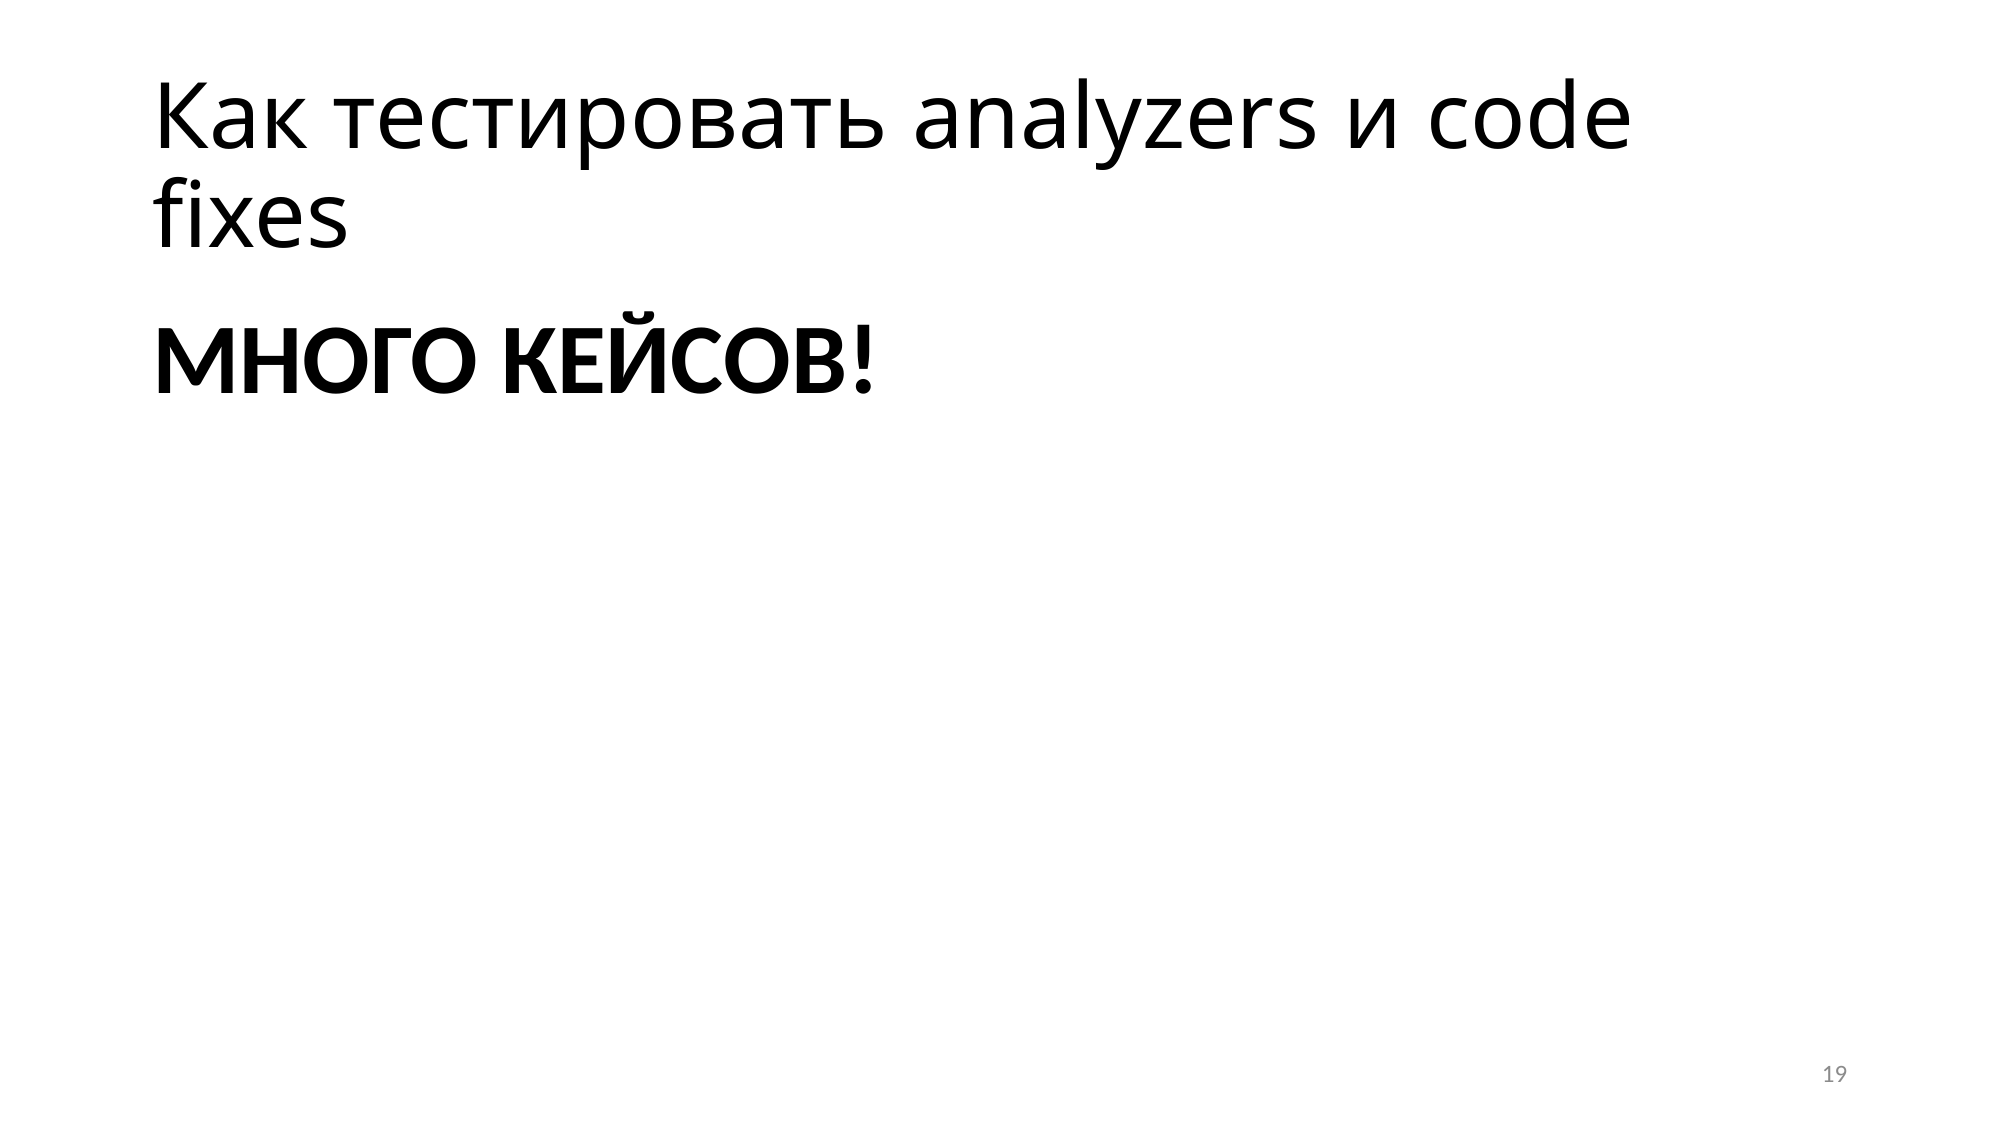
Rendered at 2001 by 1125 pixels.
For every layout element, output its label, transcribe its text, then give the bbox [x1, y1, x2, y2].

title Как тестировать analyzers и code fixes [137, 59, 1863, 278]
slide_number 19 [1412, 1042, 1863, 1103]
list МНОГО КЕЙСОВ! [137, 299, 1863, 1014]
